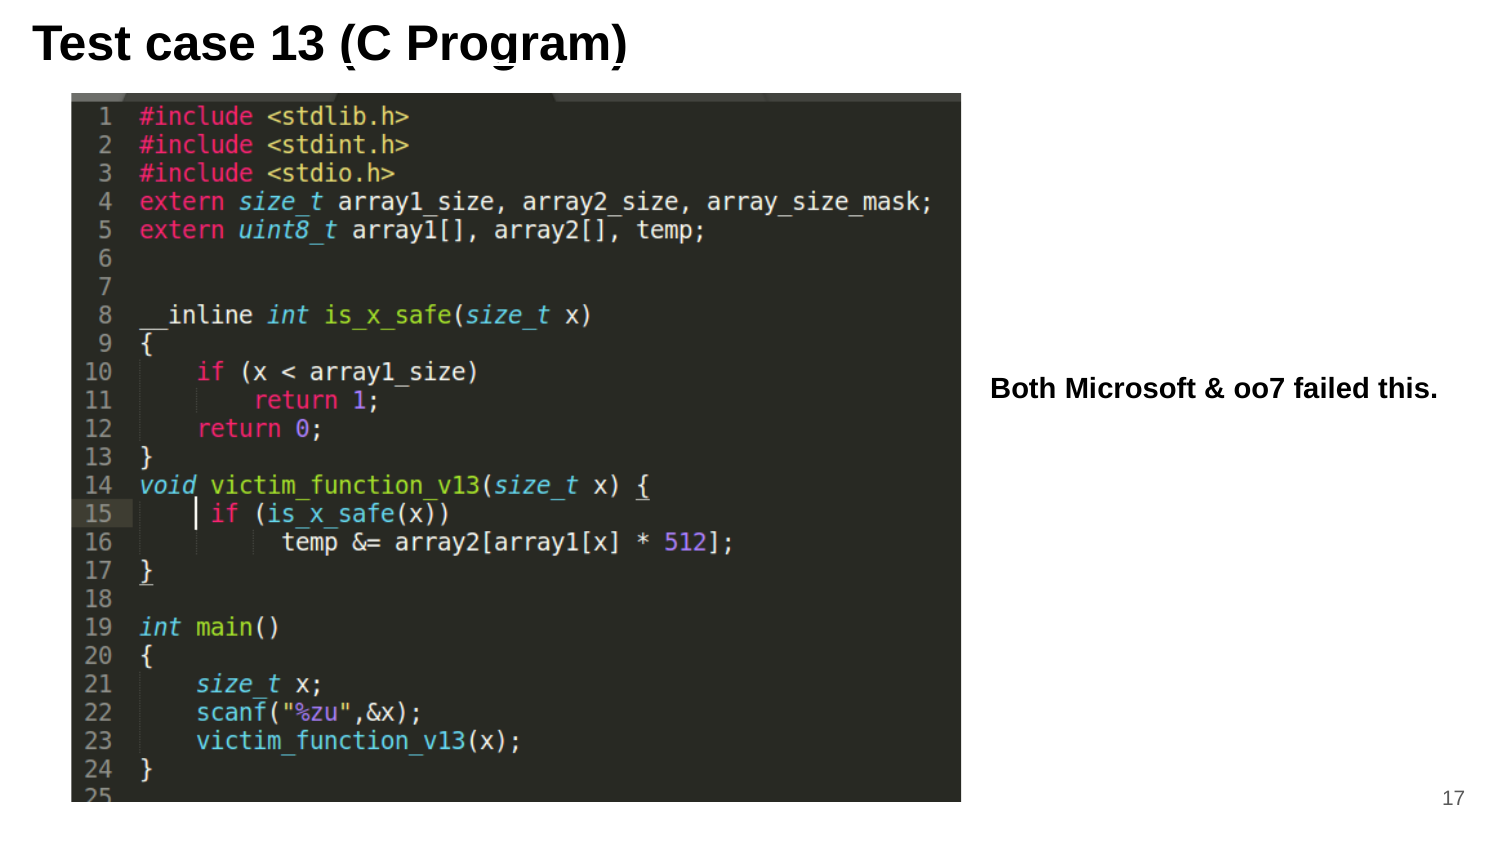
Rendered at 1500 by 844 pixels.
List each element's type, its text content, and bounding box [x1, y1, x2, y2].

text_box Both Microsoft & oo7 failed this. [975, 354, 1500, 709]
text_box <number> [1389, 764, 1480, 830]
text_box Test case 13 (C Program) [17, 0, 1224, 70]
picture [71, 92, 962, 802]
